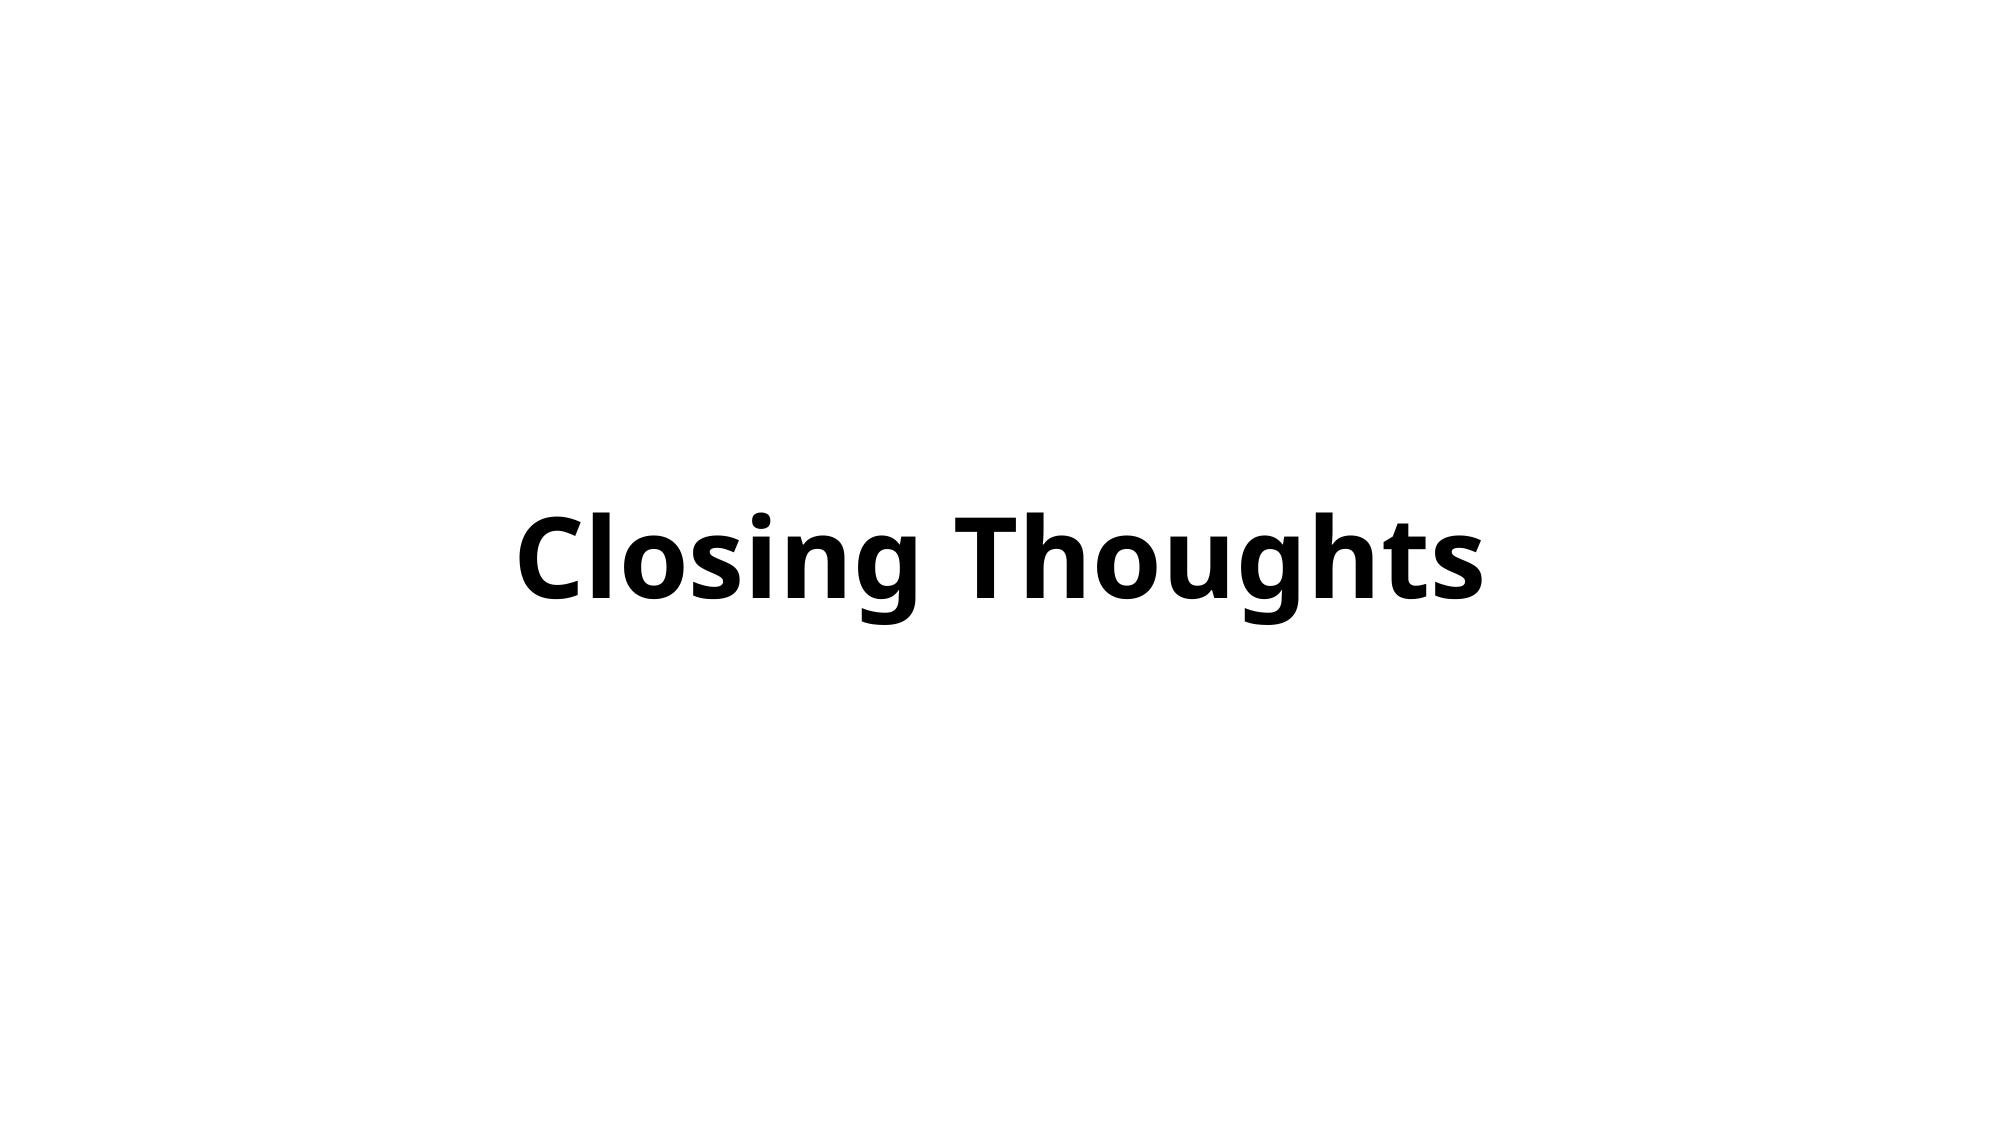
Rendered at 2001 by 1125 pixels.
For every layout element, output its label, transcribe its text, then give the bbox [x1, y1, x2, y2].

title Closing Thoughts [64, 499, 1936, 626]
